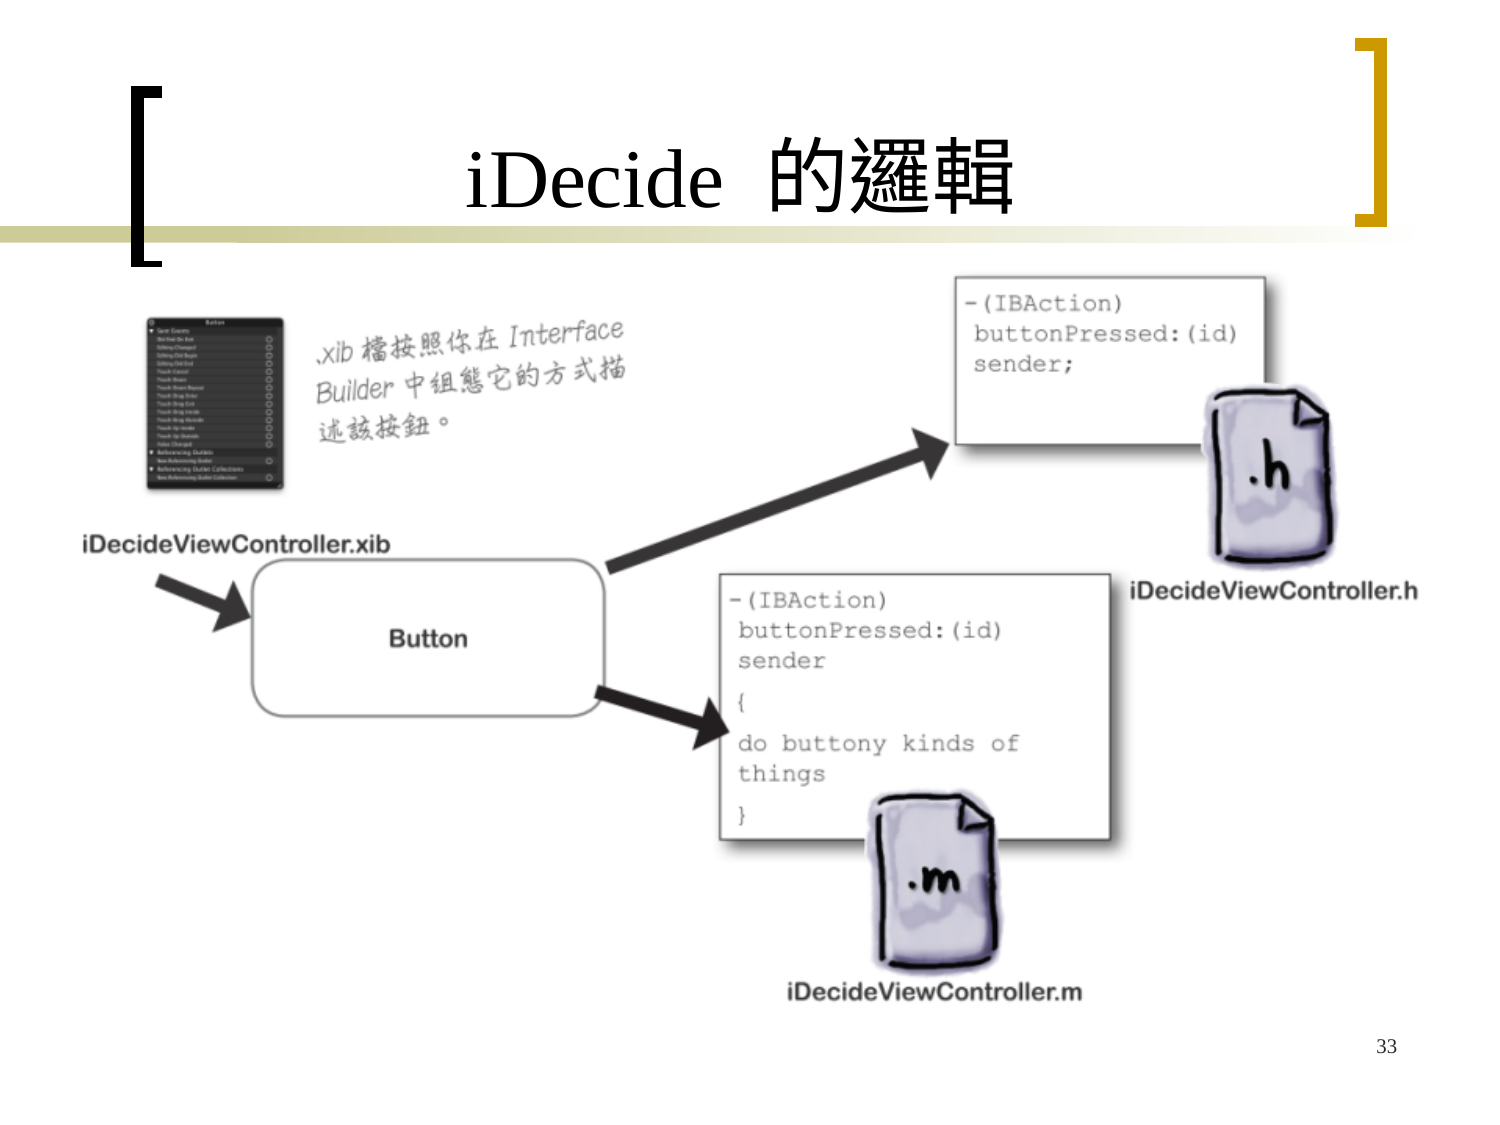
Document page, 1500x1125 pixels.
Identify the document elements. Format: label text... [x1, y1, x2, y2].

title iDecide 的邏輯 [75, 110, 1425, 232]
picture [76, 267, 1431, 1012]
slide_number 33 [1099, 1024, 1413, 1101]
